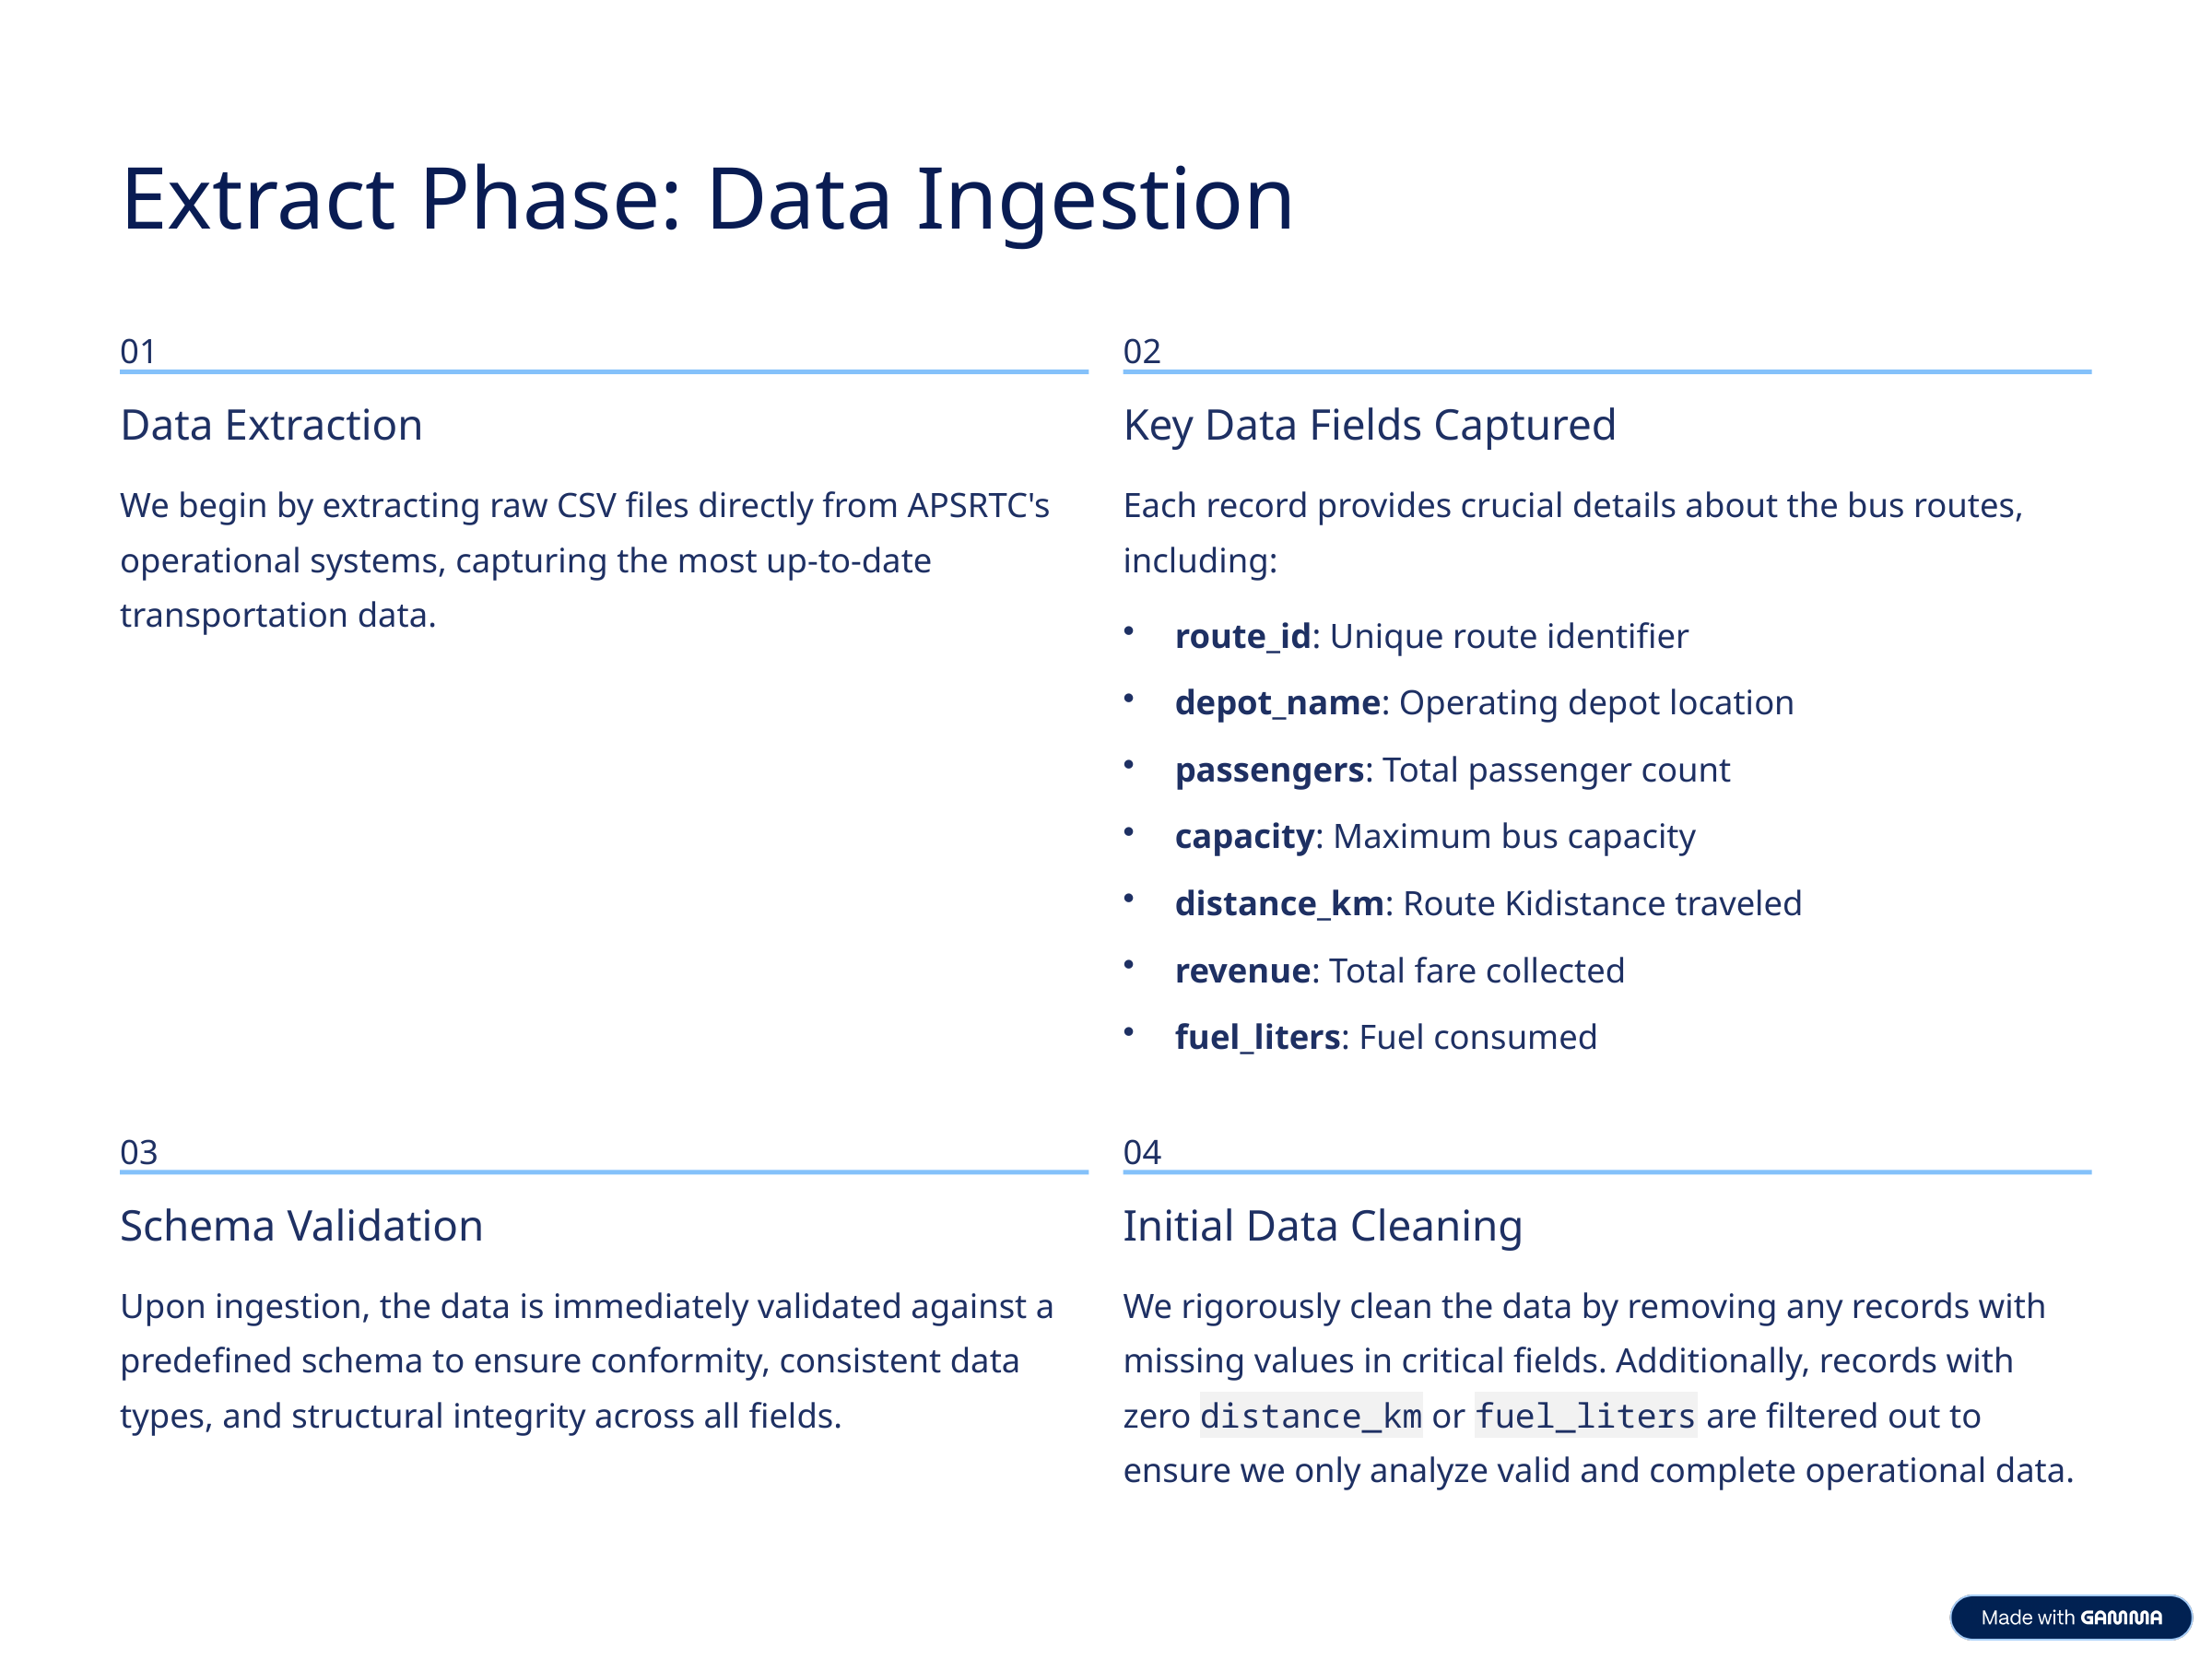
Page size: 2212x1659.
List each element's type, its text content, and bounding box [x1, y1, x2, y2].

text_box Each record provides crucial details about the bus routes, including: [1123, 469, 2092, 580]
text_box depot_name: Operating depot location [1123, 666, 2092, 723]
text_box Schema Validation [120, 1195, 549, 1250]
text_box Data Extraction [120, 395, 549, 450]
picture [1941, 1586, 2202, 1649]
text_box Key Data Fields Captured [1123, 395, 1630, 450]
text_box route_id: Unique route identifier [1123, 600, 2092, 655]
text_box Upon ingestion, the data is immediately validated against a predefined schema to ensure conformity, consistent data types, and structural integrity across all fields. [120, 1270, 1089, 1435]
text_box [1123, 1170, 2092, 1175]
text_box We begin by extracting raw CSV files directly from APSRTC's operational systems, capturing the most up-to-date transportation data. [120, 469, 1089, 635]
text_box [120, 369, 1089, 374]
text_box revenue: Total fare collected [1123, 934, 2092, 990]
text_box 03 [120, 1116, 155, 1159]
text_box [1123, 369, 2092, 374]
text_box Extract Phase: Data Ingestion [120, 139, 1309, 248]
text_box 02 [1123, 315, 1158, 359]
text_box capacity: Maximum bus capacity [1123, 800, 2092, 856]
text_box 04 [1123, 1116, 1158, 1159]
text_box fuel_liters: Fuel consumed [1123, 1001, 2092, 1056]
text_box passengers: Total passenger count [1123, 734, 2092, 789]
text_box Initial Data Cleaning [1123, 1195, 1552, 1250]
text_box We rigorously clean the data by removing any records with missing values in critical fields. Additionally, records with zero distance_km or fuel_liters are filtered out to ensure we only analyze valid and complete operational data. [1123, 1270, 2092, 1494]
text_box [120, 1170, 1089, 1175]
text_box 01 [120, 315, 155, 359]
text_box distance_km: Route Kidistance traveled [1123, 867, 2092, 923]
